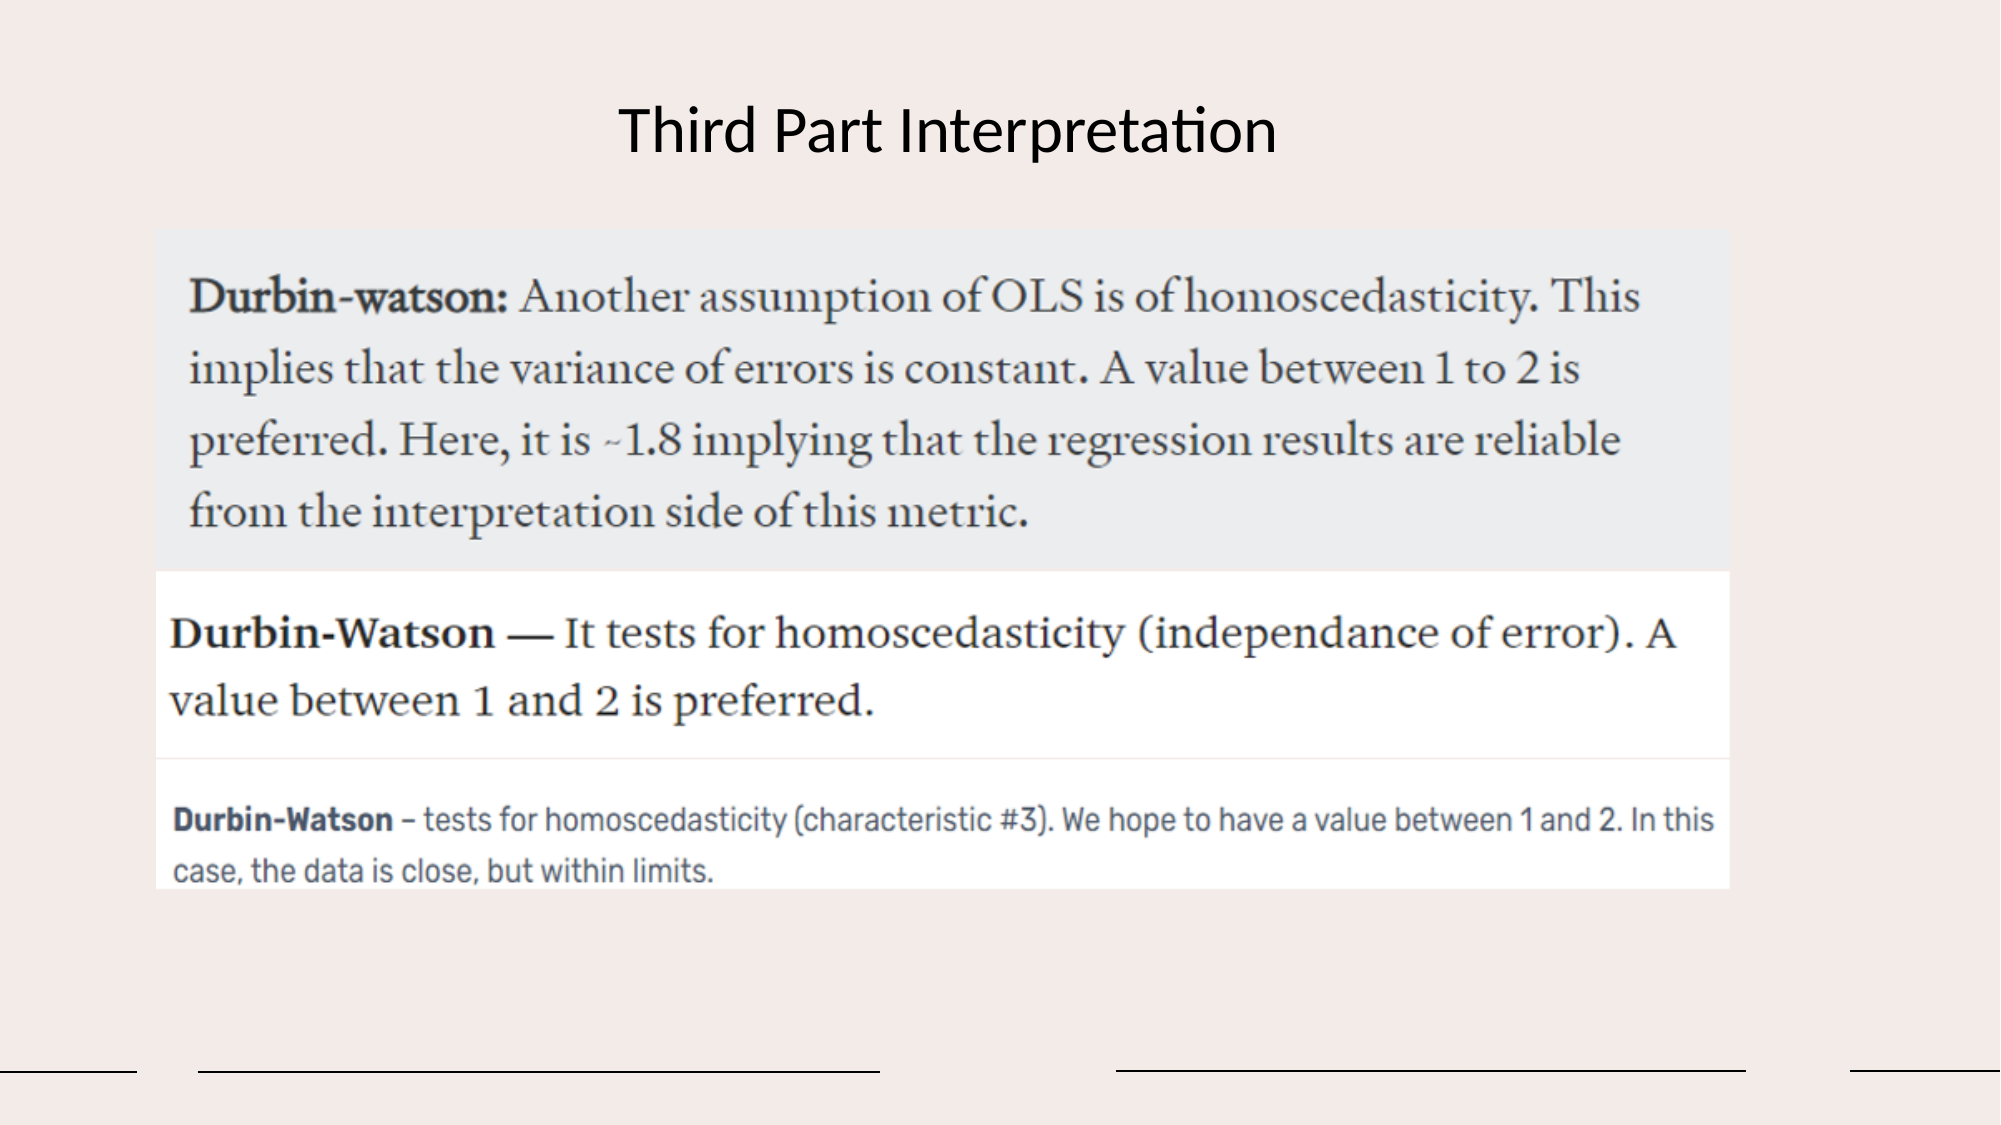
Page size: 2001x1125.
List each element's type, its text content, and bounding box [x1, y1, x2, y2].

title Third Part Interpretation [334, 78, 1563, 159]
picture [156, 229, 1735, 896]
